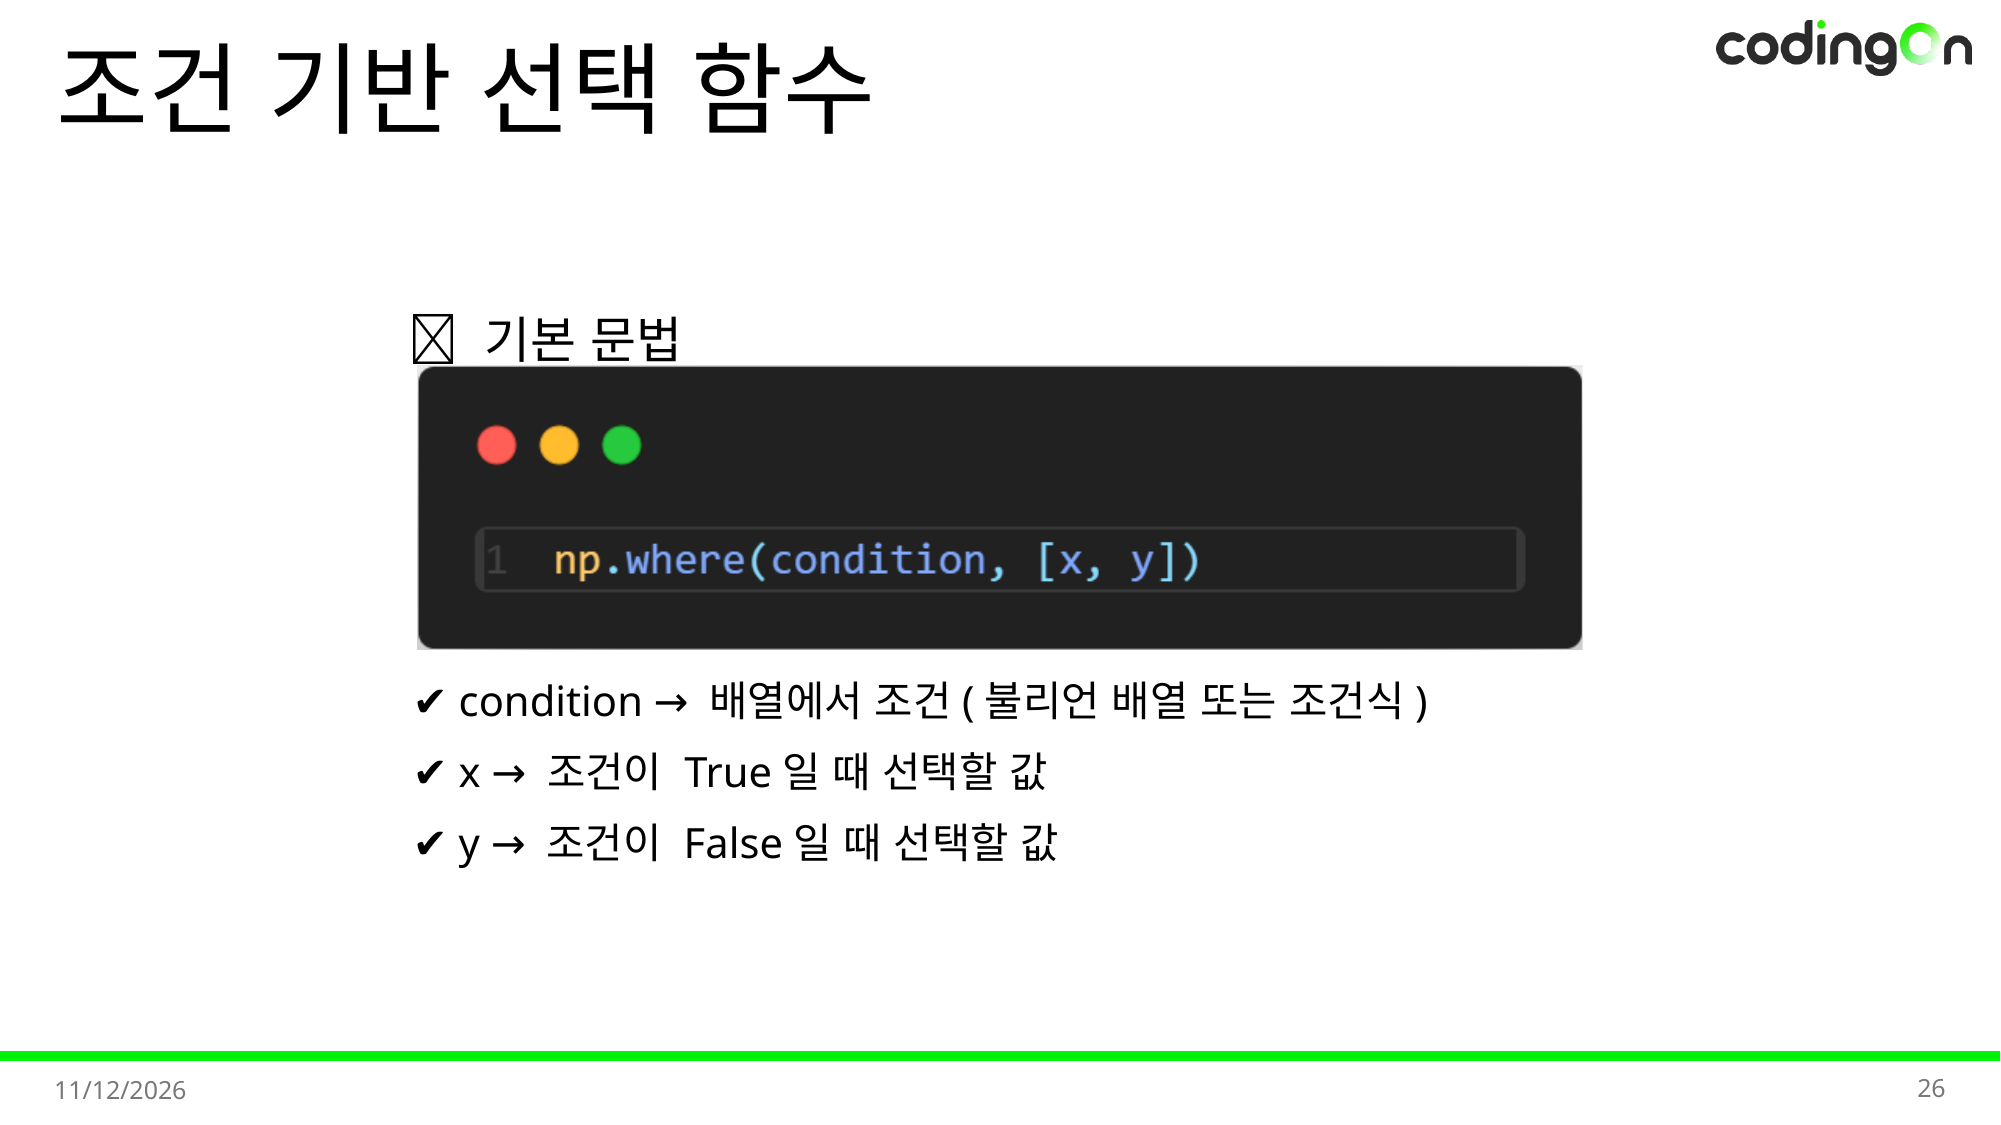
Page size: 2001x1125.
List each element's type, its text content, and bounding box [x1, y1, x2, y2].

title 조건 기반 선택 함수 [41, 0, 1767, 188]
slide_number 26 [1510, 1059, 1961, 1120]
picture [1767, 20, 1972, 76]
text_box ✅ 기본 문법 [393, 271, 1273, 398]
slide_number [39, 1061, 490, 1122]
text_box ✔️ condition → 배열에서 조건(불리언 배열 또는 조건식) ✔️ x → 조건이 True일 때 선택할 값 ✔️ y → 조건이 False일 때 선택할 값 [398, 667, 1617, 891]
picture [417, 365, 1583, 650]
